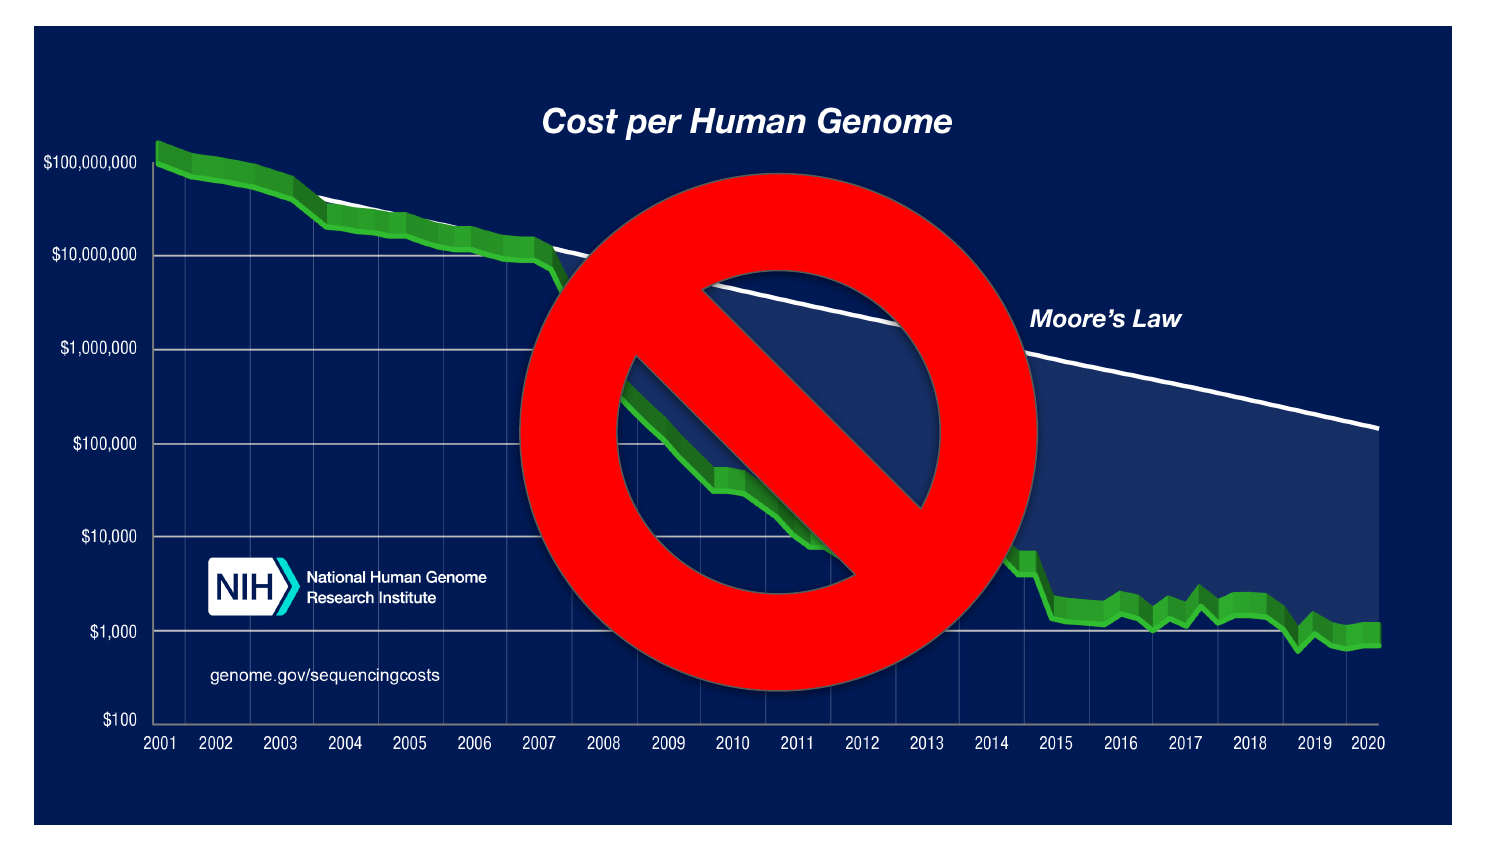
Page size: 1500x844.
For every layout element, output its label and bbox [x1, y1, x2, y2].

picture [34, 26, 1452, 825]
